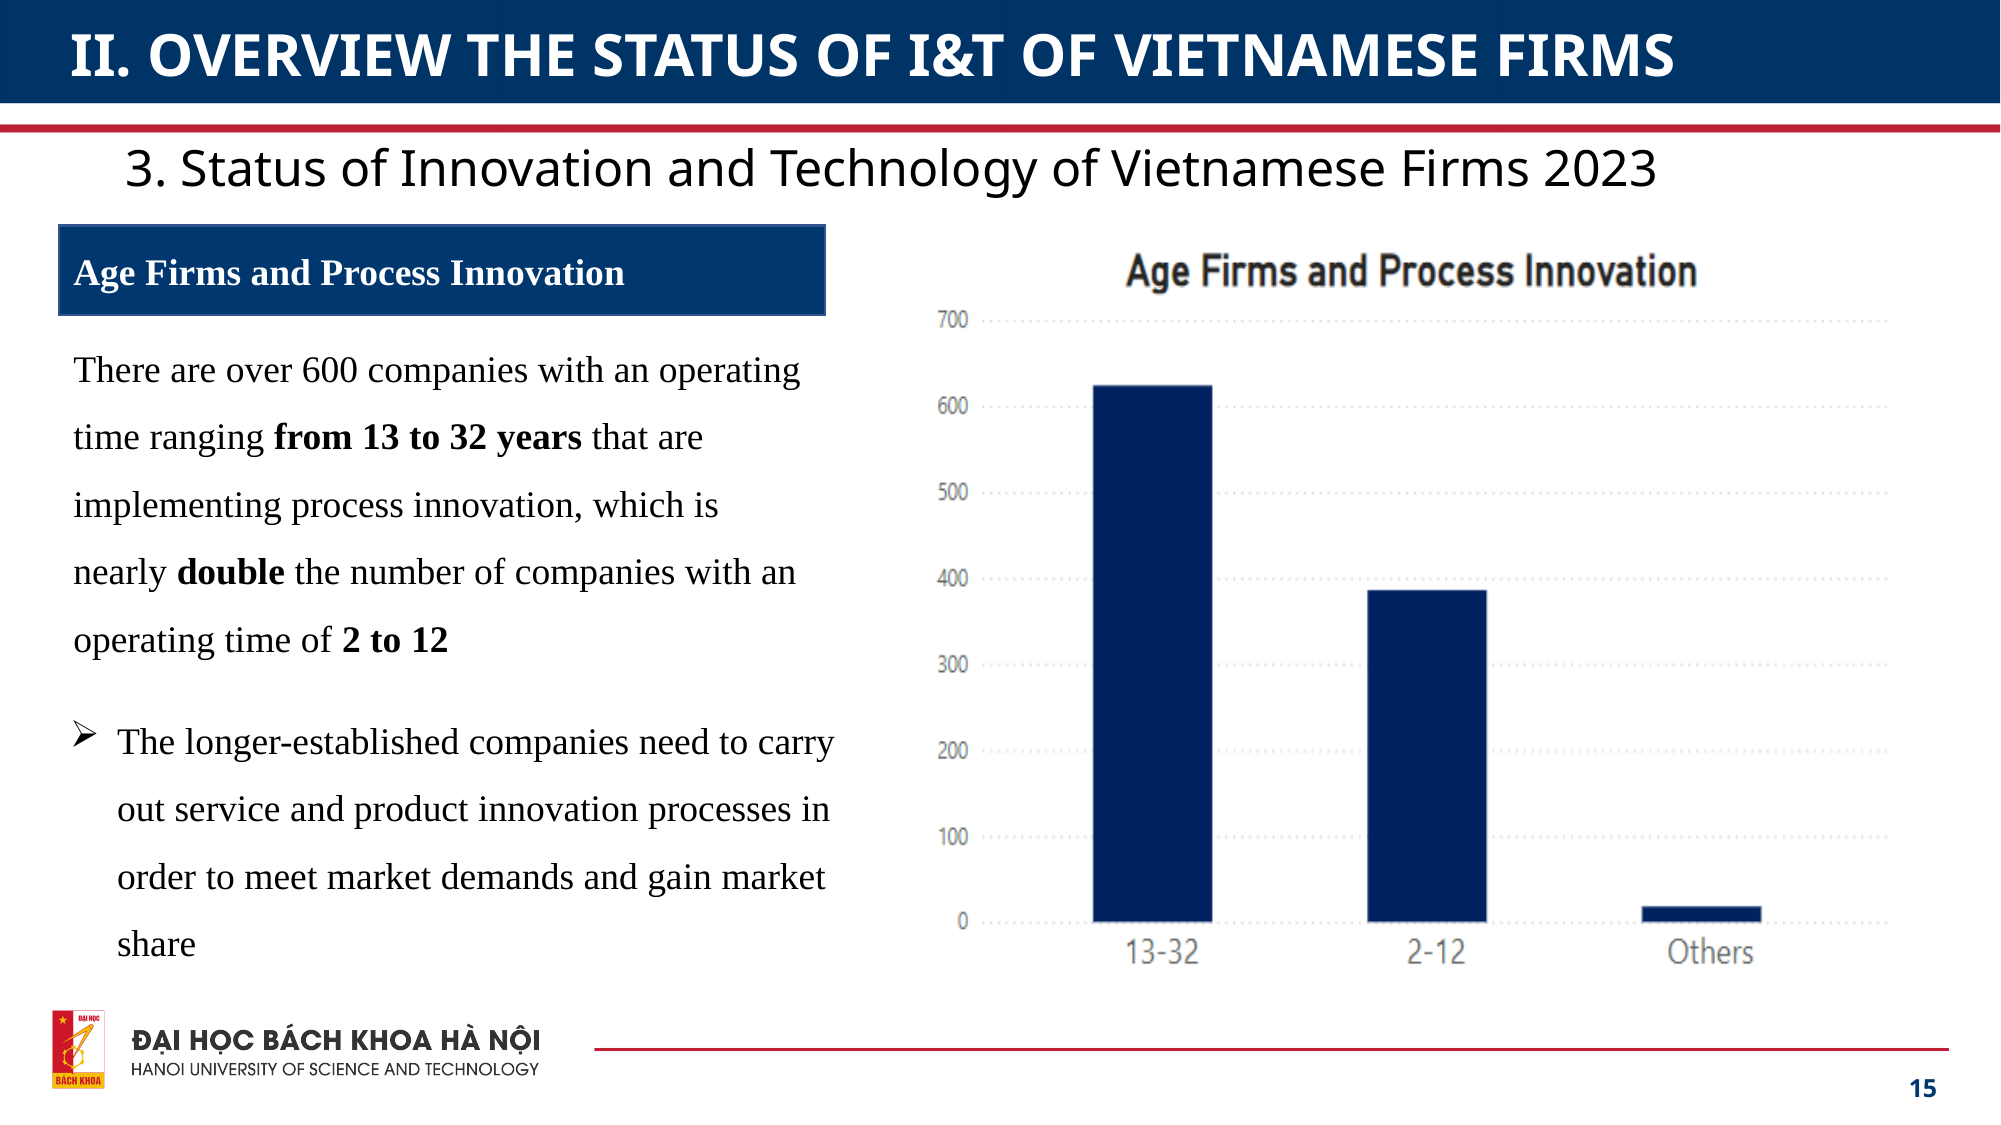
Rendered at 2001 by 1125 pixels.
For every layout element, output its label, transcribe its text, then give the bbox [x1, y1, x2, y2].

text_box Age Firms and Process Innovation [58, 224, 826, 316]
picture [0, 0, 2001, 1125]
text_box II. OVERVIEW THE STATUS OF I&T OF VIETNAMESE FIRMS [55, 18, 1982, 90]
slide_number 15 [1502, 1065, 1953, 1125]
text_box The longer-established companies need to carry out service and product innovation processes in order to meet market demands and gain market share [55, 686, 880, 972]
text_box There are over 600 companies with an operating time ranging from 13 to 32 years that are implementing process innovation, which is nearly double the number of companies with an operating time of 2 to 12 [58, 316, 825, 668]
title 3. Status of Innovation and Technology of Vietnamese Firms 2023 [111, 136, 2000, 208]
